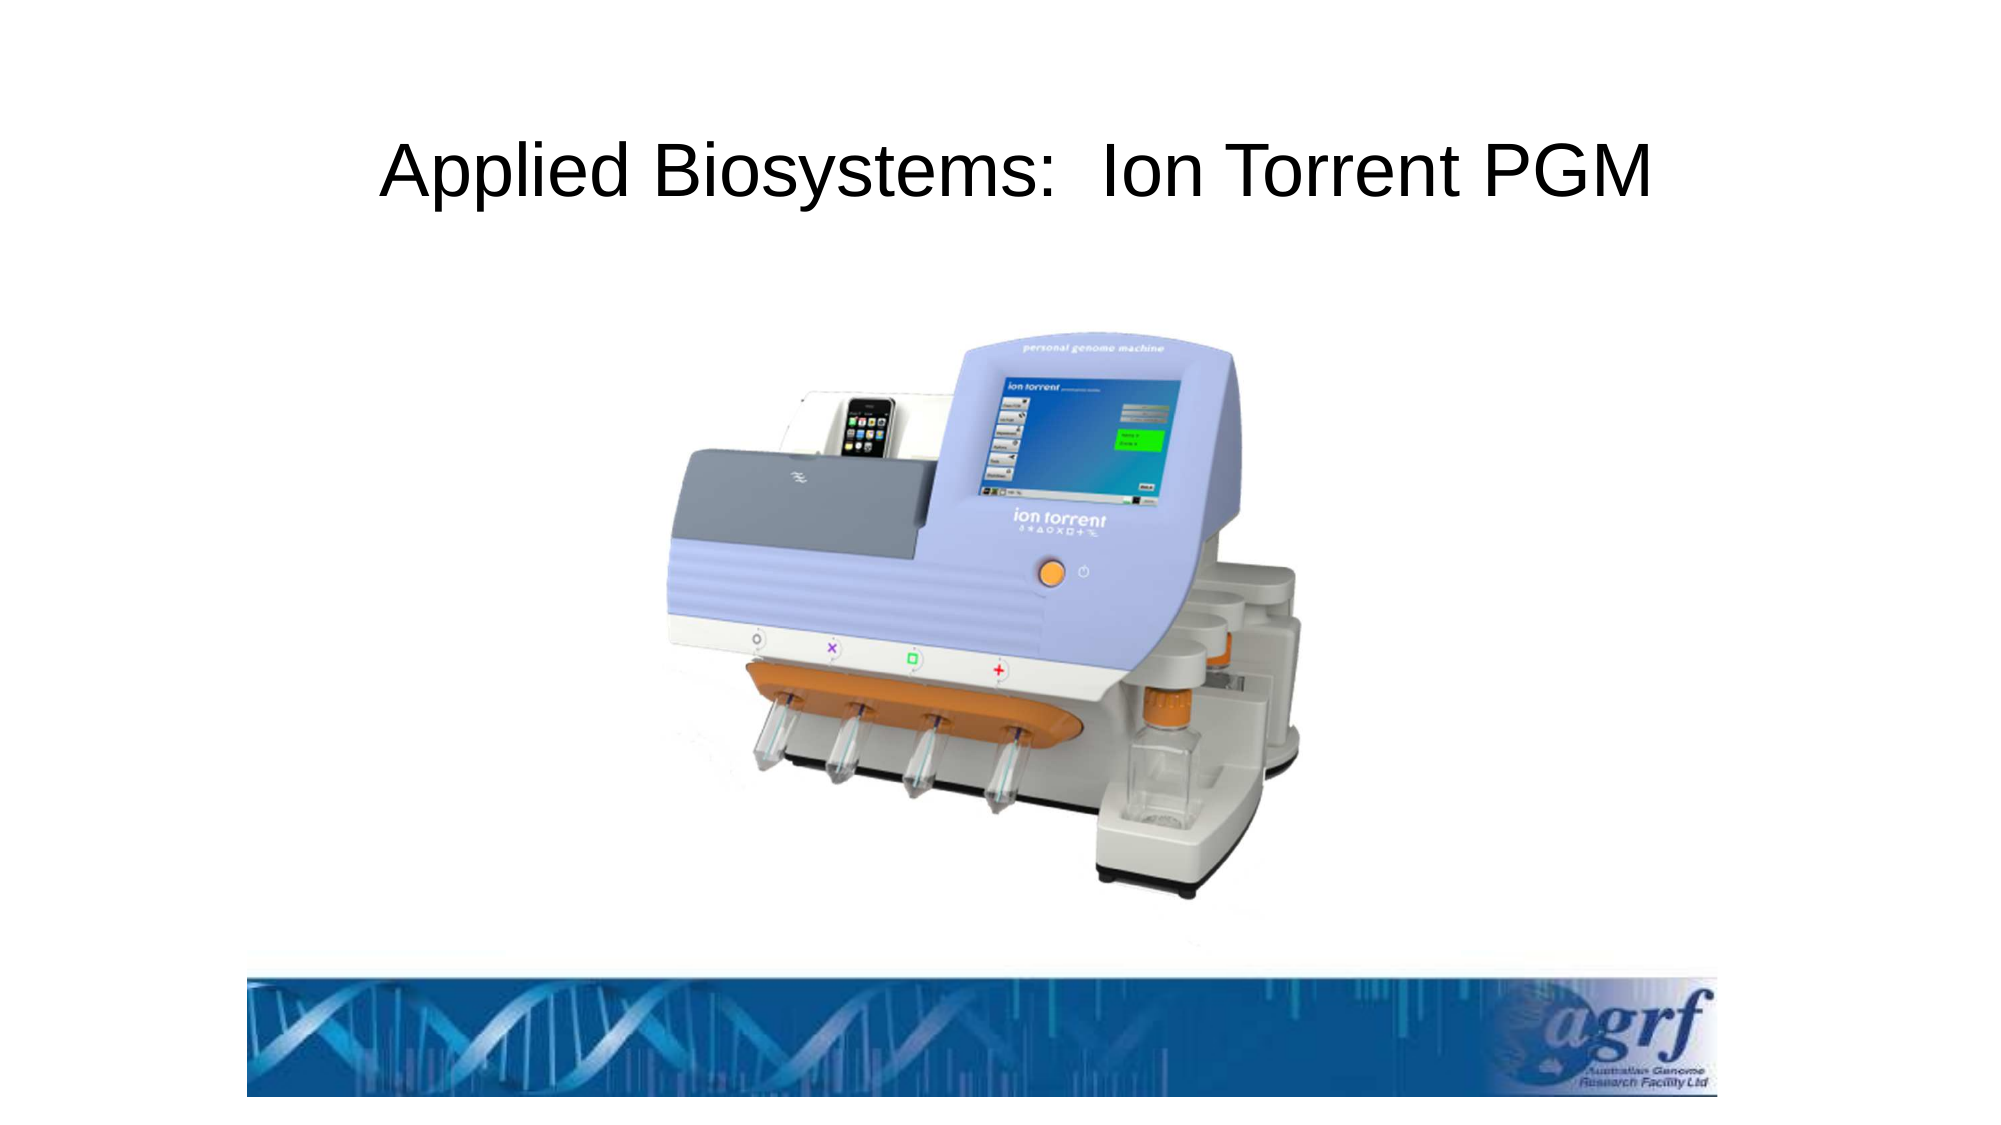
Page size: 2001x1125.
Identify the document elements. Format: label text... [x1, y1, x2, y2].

title Applied Biosystems: Ion Torrent PGM [377, 70, 1700, 260]
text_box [247, 298, 1718, 1097]
